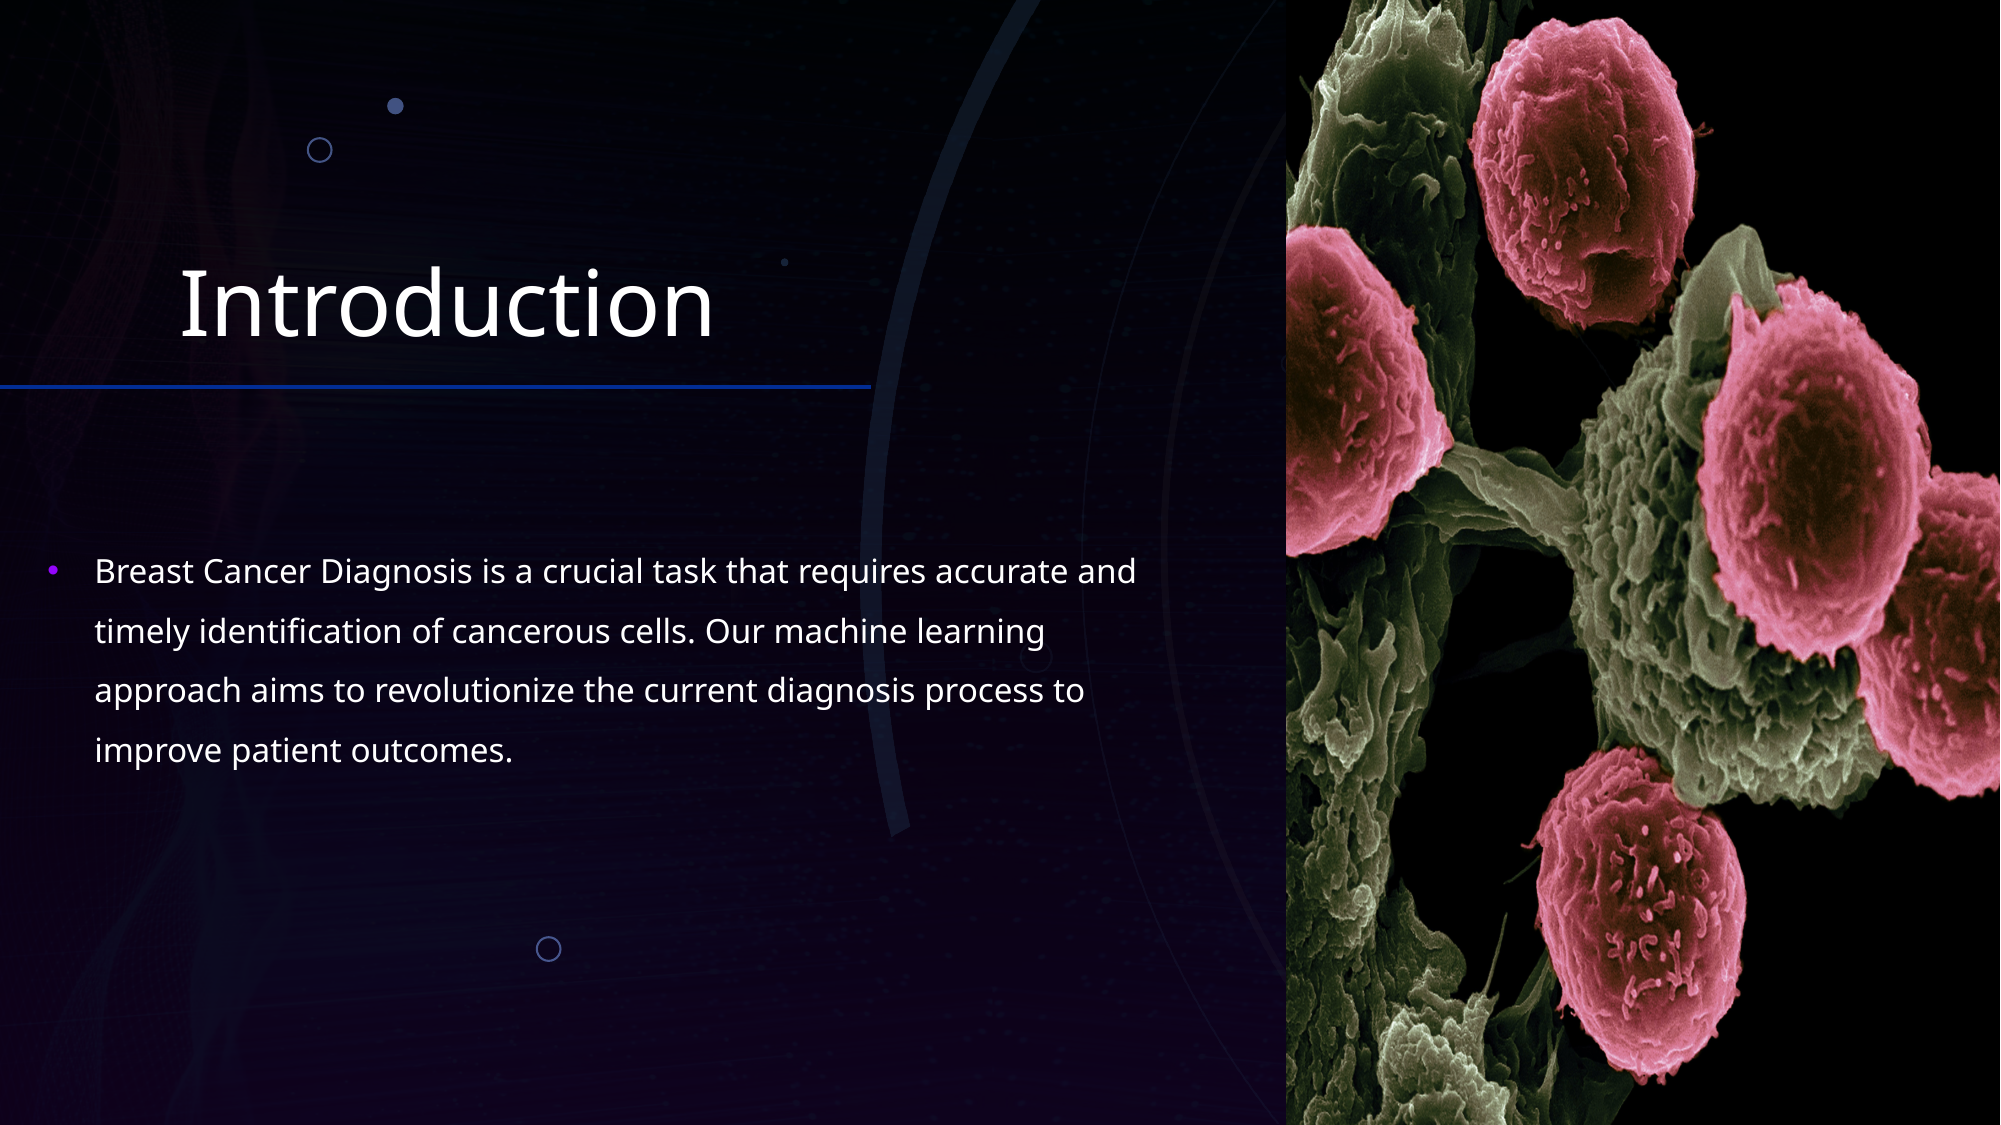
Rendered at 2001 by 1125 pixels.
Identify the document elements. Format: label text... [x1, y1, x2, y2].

list Breast Cancer Diagnosis is a crucial task that requires accurate and timely identification of cancerous cells. Our machine learning approach aims to revolutionize the current diagnosis process to improve patient outcomes. [32, 522, 1207, 1054]
title Introduction [164, 172, 1286, 364]
picture [730, 0, 2000, 1125]
